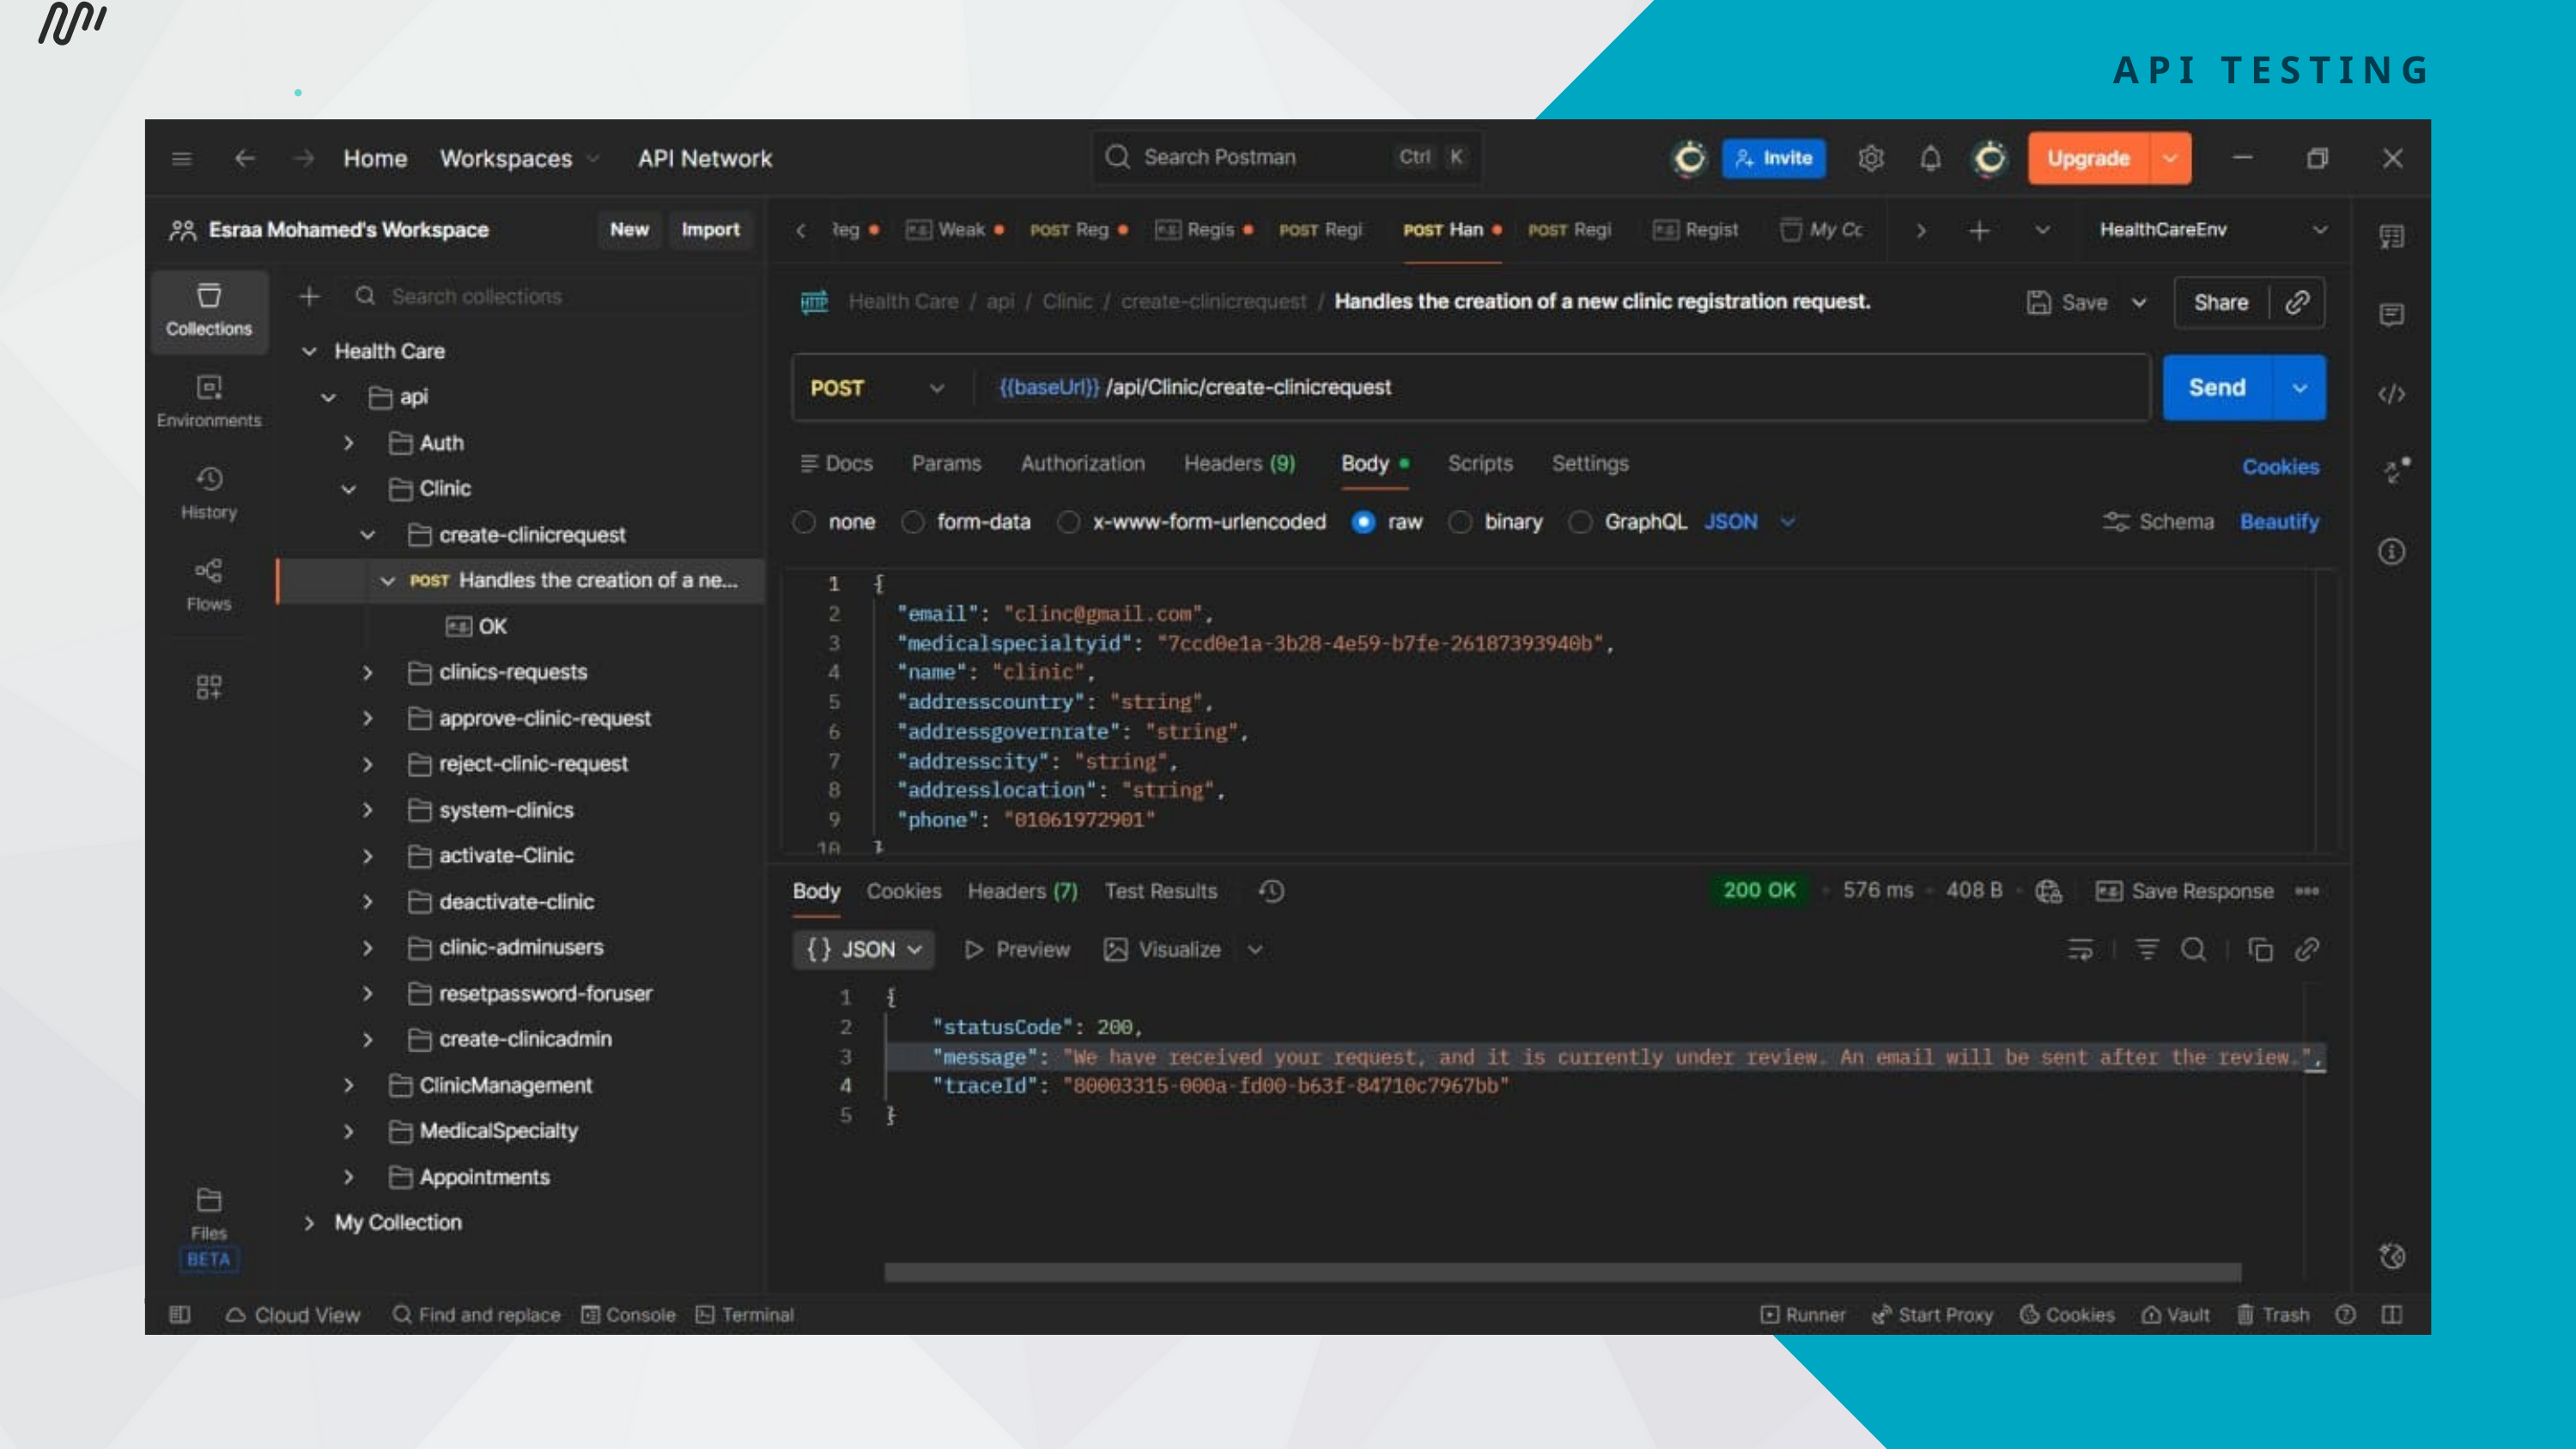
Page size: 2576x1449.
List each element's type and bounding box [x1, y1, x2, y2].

text_box [144, 119, 1445, 1335]
text_box [0, 0, 1445, 1449]
text_box [294, 88, 302, 97]
text_box [1451, 0, 2576, 1449]
text_box [38, 0, 107, 45]
